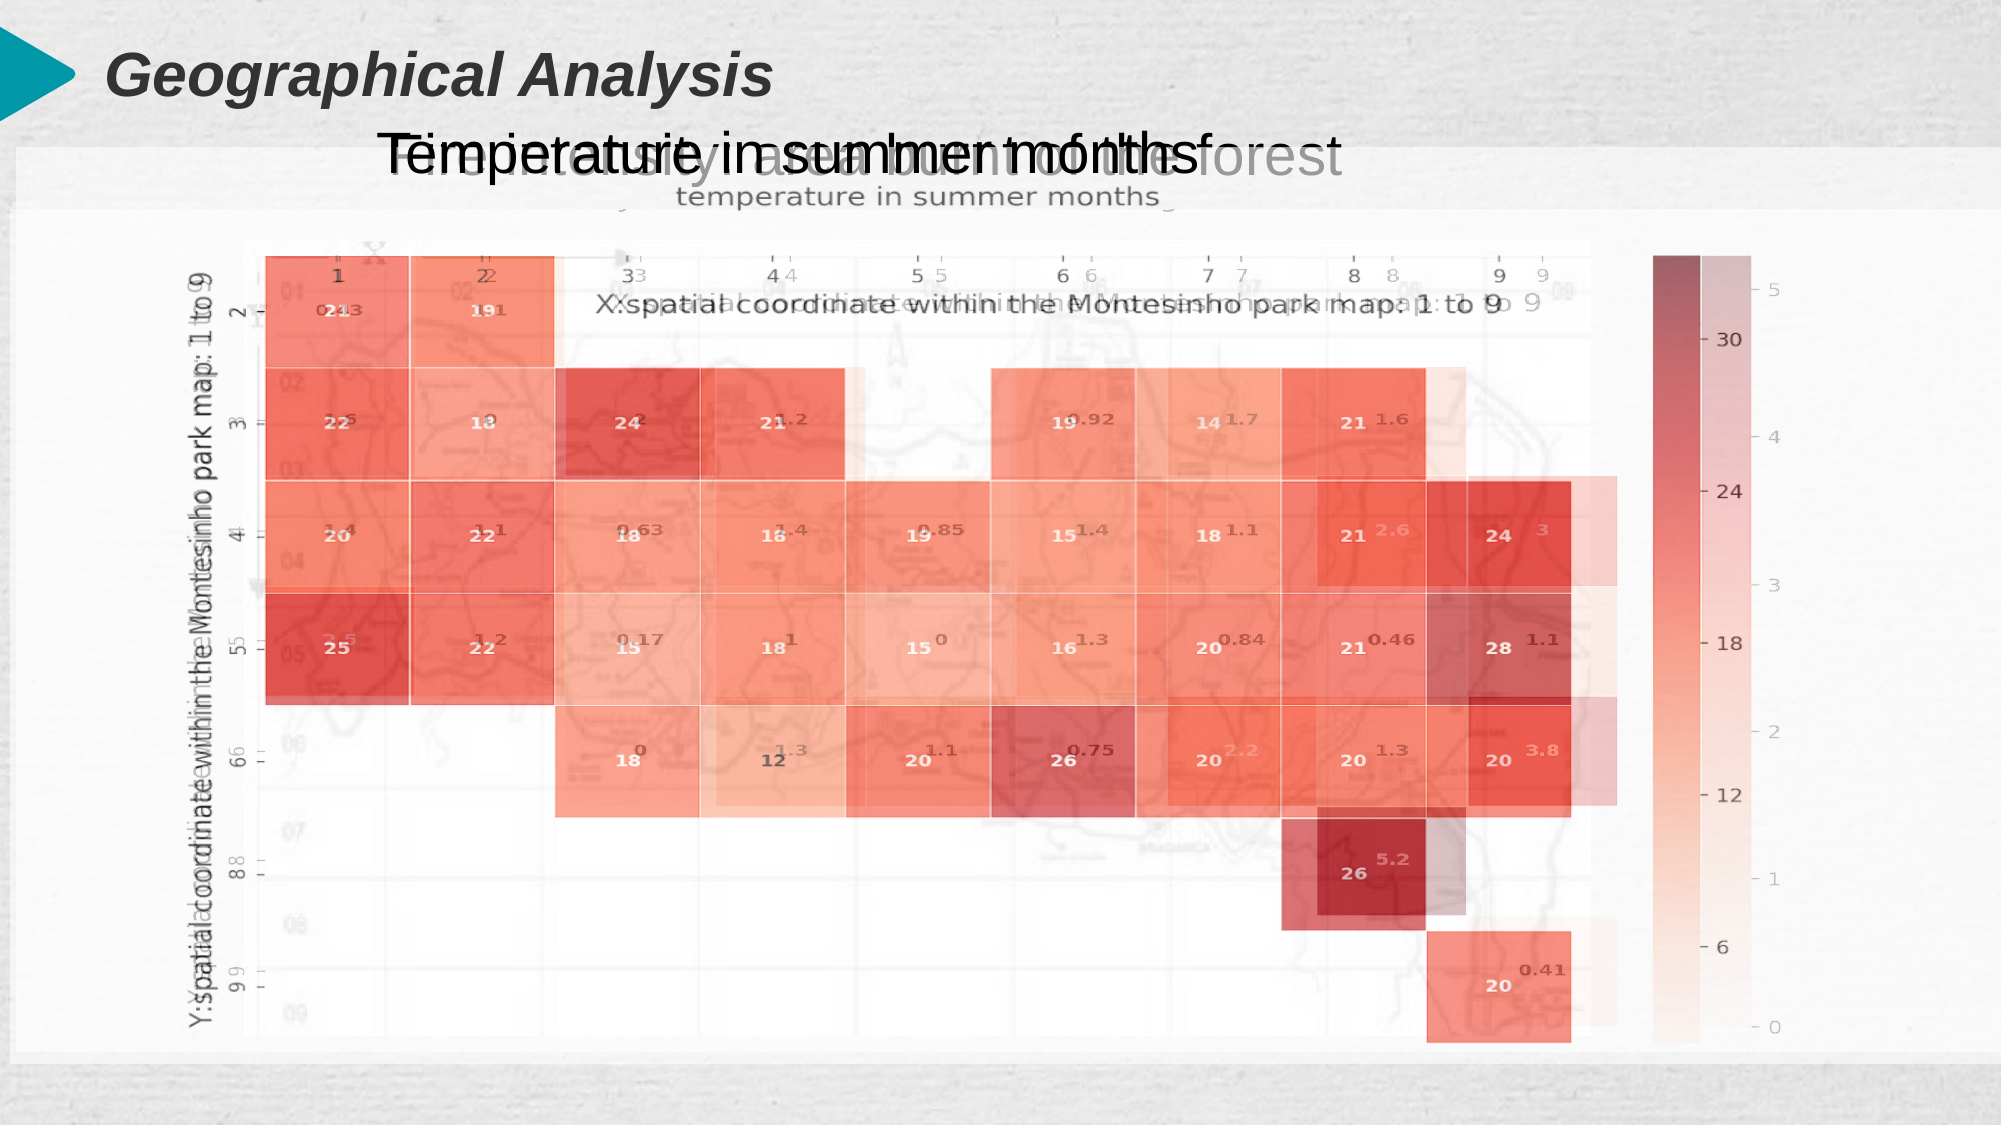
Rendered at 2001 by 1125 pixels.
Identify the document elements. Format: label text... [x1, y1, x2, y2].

picture [0, 0, 2001, 1125]
text_box [0, 26, 76, 122]
text_box Temperature in summer months [361, 0, 1662, 143]
text_box Geographical Analysis [89, 26, 361, 128]
